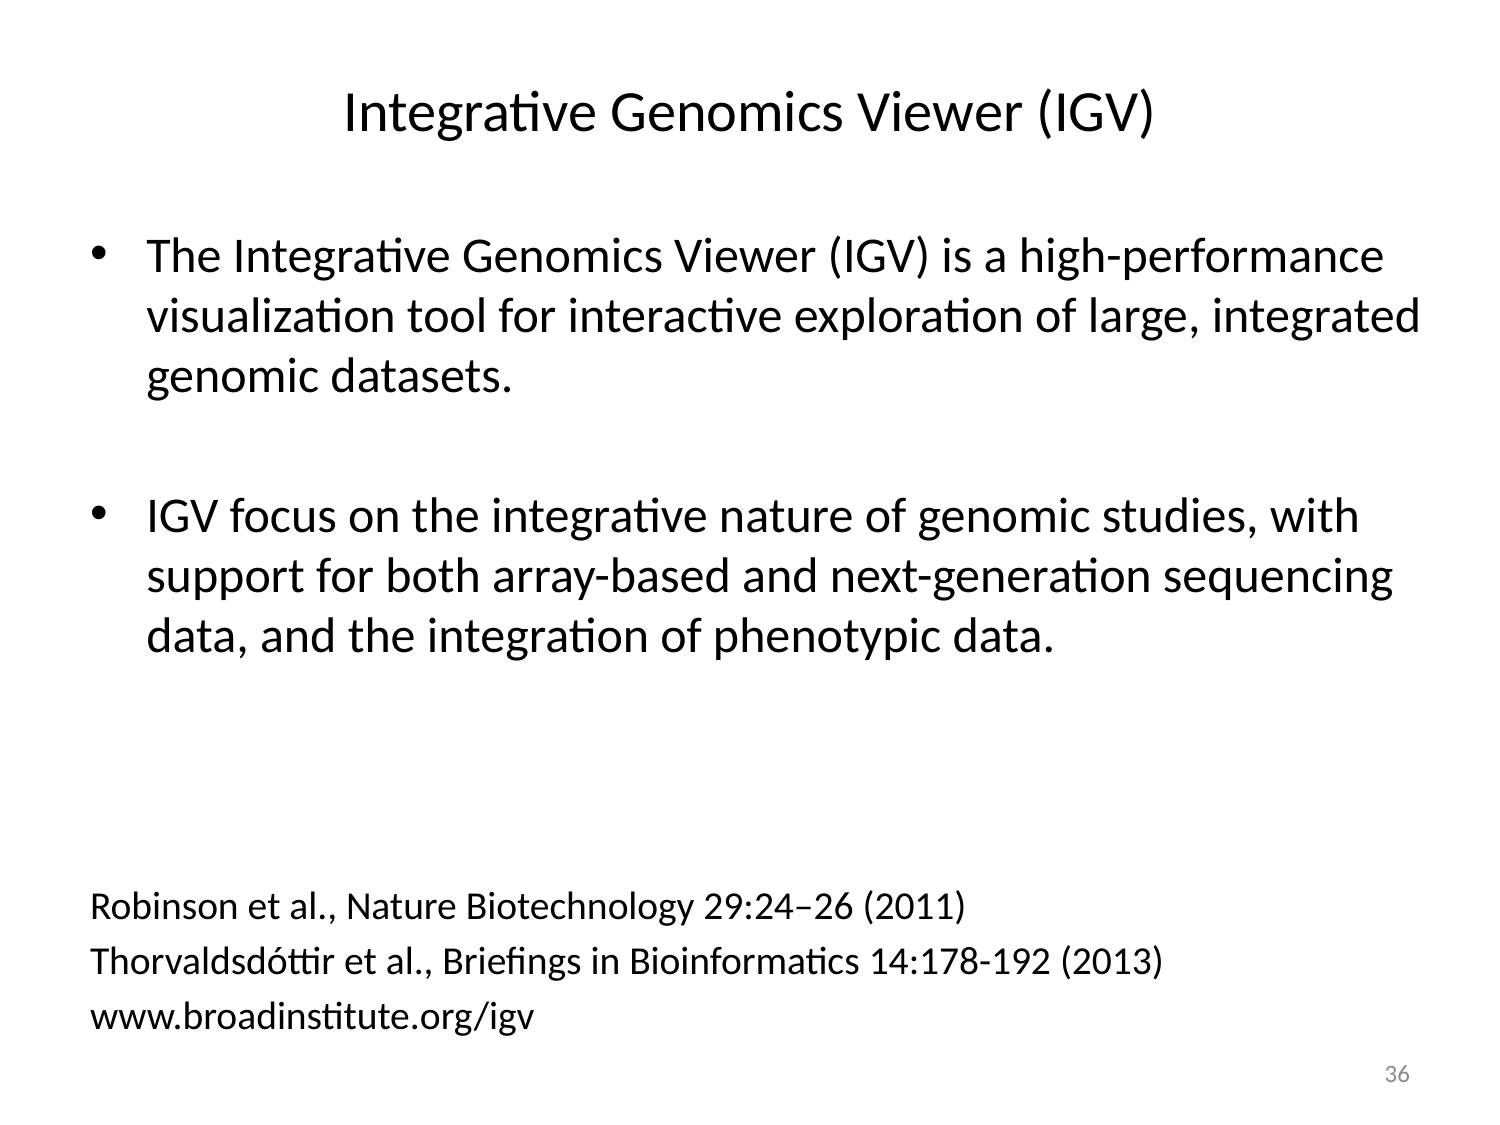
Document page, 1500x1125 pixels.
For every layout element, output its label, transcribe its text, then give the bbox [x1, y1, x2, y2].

slide_number 36 [1074, 1042, 1425, 1103]
title Integrative Genomics Viewer (IGV) [75, 45, 1425, 172]
list The Integrative Genomics Viewer (IGV) is a high-performance visualization tool for interactive exploration of large, integrated genomic datasets. IGV focus on the integrative nature of genomic studies, with support for both array-based and next-generation sequencing data, and the integration of phenotypic data. Robinson et al., Nature Biotechnology 29:24–26 (2011) Thorvaldsdóttir et al., Briefings in Bioinformatics 14:178-192 (2013) www.broadinstitute.org/igv [75, 214, 1471, 1050]
